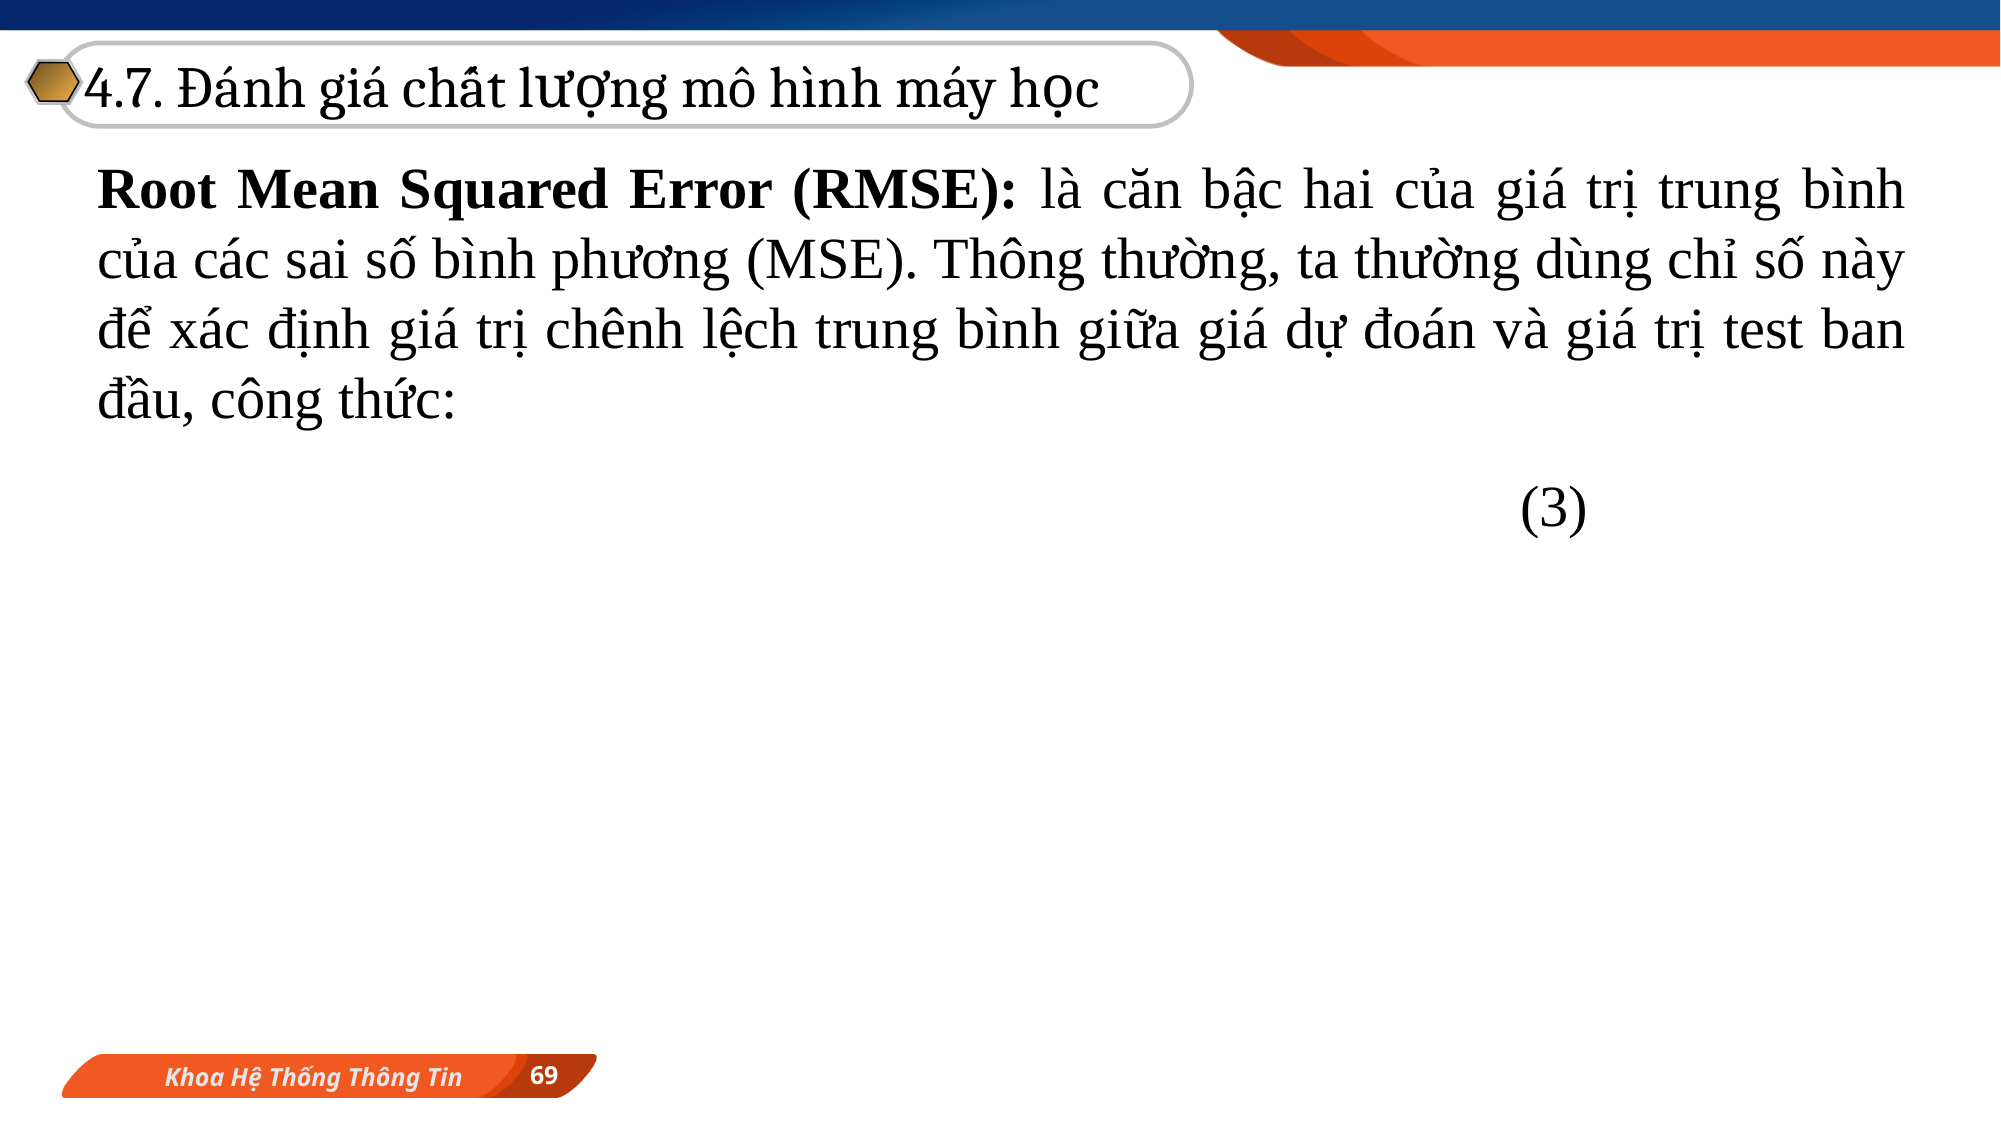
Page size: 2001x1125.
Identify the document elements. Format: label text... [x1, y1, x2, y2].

footer Khoa Hệ Thống Thông Tin [119, 1054, 508, 1098]
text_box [24, 42, 1192, 127]
text_box Root Mean Squared Error (RMSE): là căn bậc hai của giá trị trung bình của các sai số bình phương (MSE). Thông thường, ta thường dùng chỉ số này để xác định giá trị chênh lệch trung bình giữa giá dự đoán và giá trị test ban đầu, công thức: [82, 143, 1922, 438]
picture [34, 1017, 624, 1125]
picture [0, 0, 2001, 71]
slide_number 69 [508, 1046, 574, 1106]
